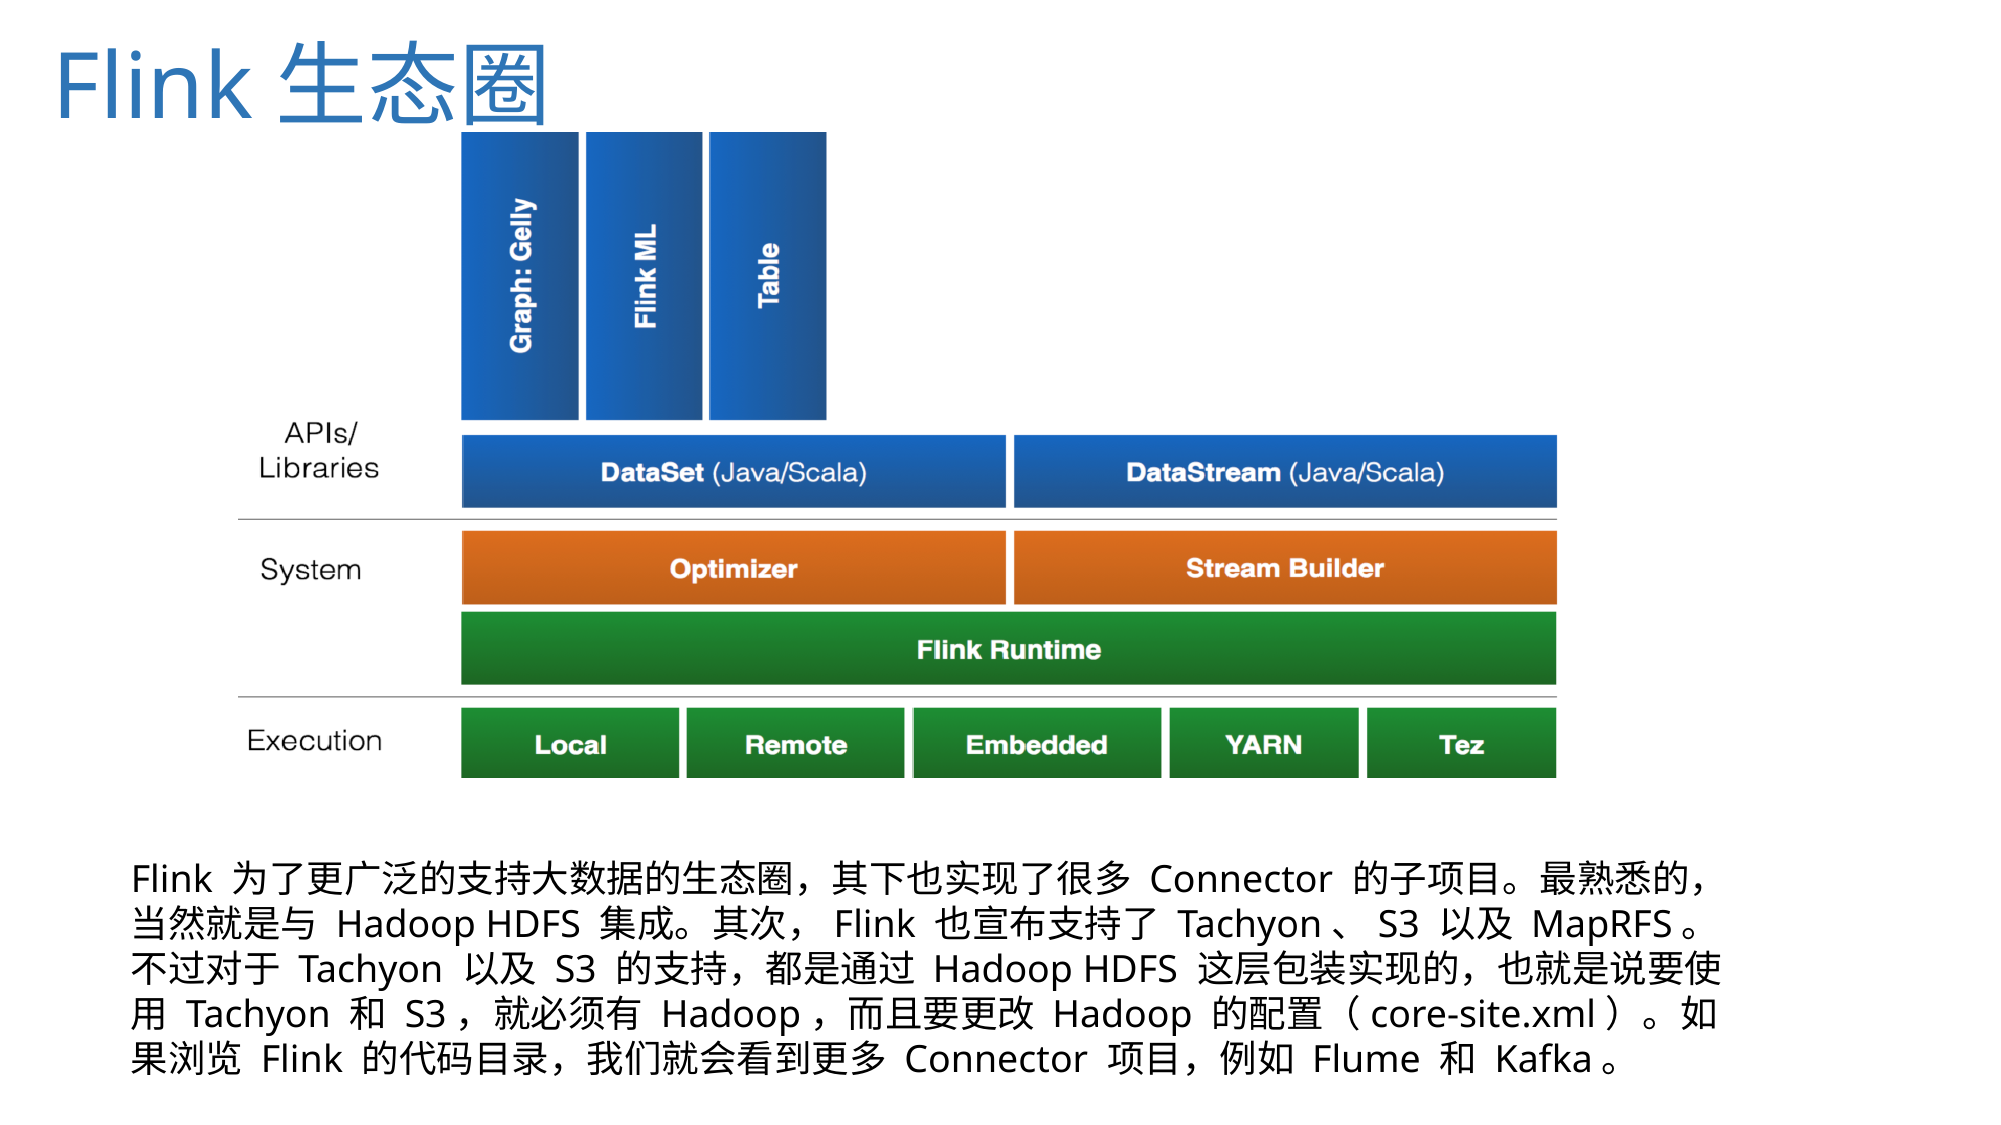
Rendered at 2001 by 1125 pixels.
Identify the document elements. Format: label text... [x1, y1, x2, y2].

picture [238, 132, 1566, 778]
text_box Flink生态圈 [38, 19, 576, 144]
text_box Flink 为了更广泛的支持大数据的生态圈，其下也实现了很多 Connector 的子项目。最熟悉的，当然就是与 Hadoop HDFS 集成。其次，Flink 也宣布支持了 Tachyon、S3 以及 MapRFS。不过对于 Tachyon 以及 S3 的支持，都是通过 Hadoop HDFS 这层包装实现的，也就是说要使用 Tachyon 和 S3，就必须有 Hadoop，而且要更改 Hadoop 的配置（core-site.xml）。如果浏览 Flink 的代码目录，我们就会看到更多 Connector 项目，例如 Flume 和 Kafka。 [116, 847, 1743, 1088]
